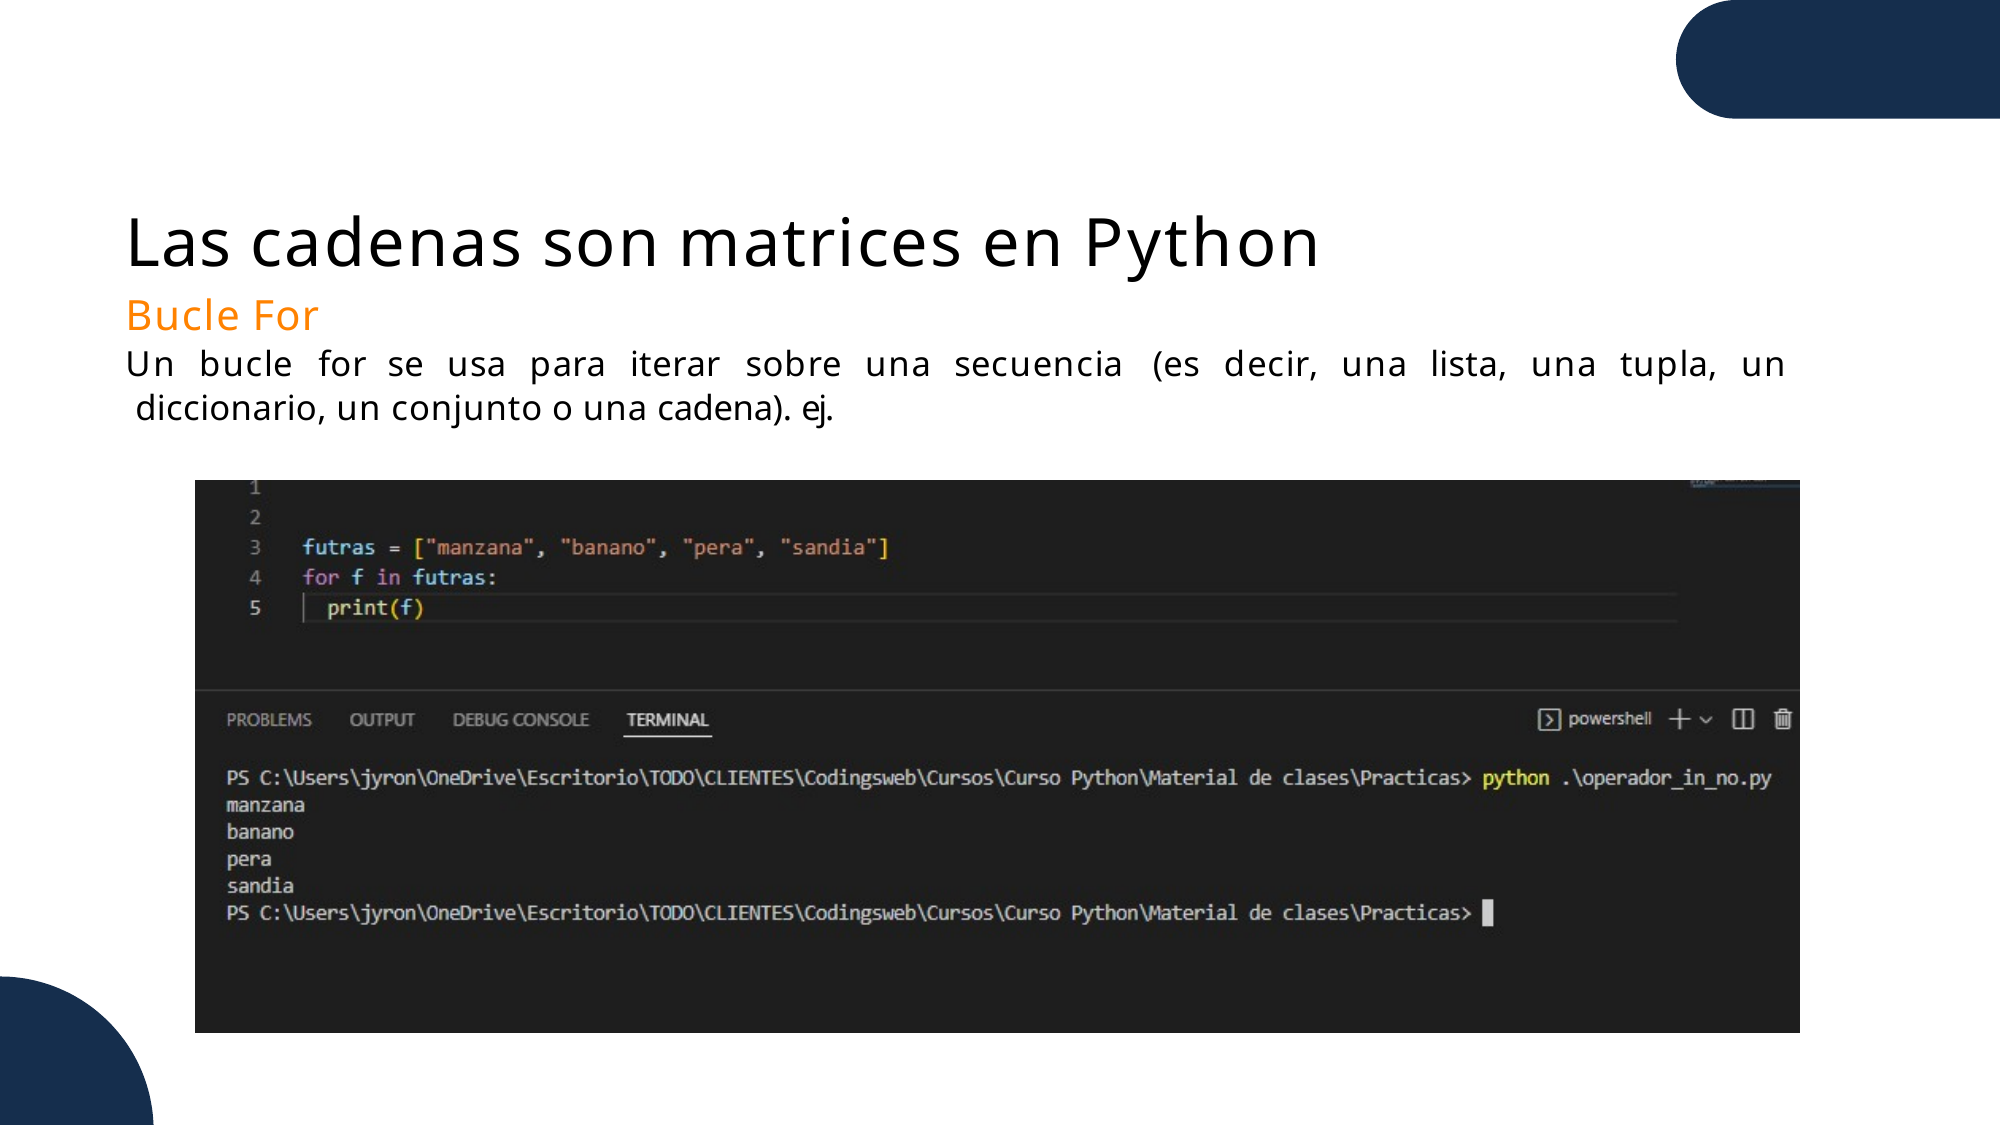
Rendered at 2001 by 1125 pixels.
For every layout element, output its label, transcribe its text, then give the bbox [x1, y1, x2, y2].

text_box [0, 976, 154, 1125]
text_box Bucle For Un bucle for se usa para iterar sobre una secuencia (es decir, una lista, una tupla, un diccionario, un conjunto o una cadena). ej. [123, 284, 1789, 428]
title Las cadenas son matrices en Python [124, 144, 1395, 335]
picture [195, 480, 1800, 1033]
text_box [1675, 0, 2000, 119]
